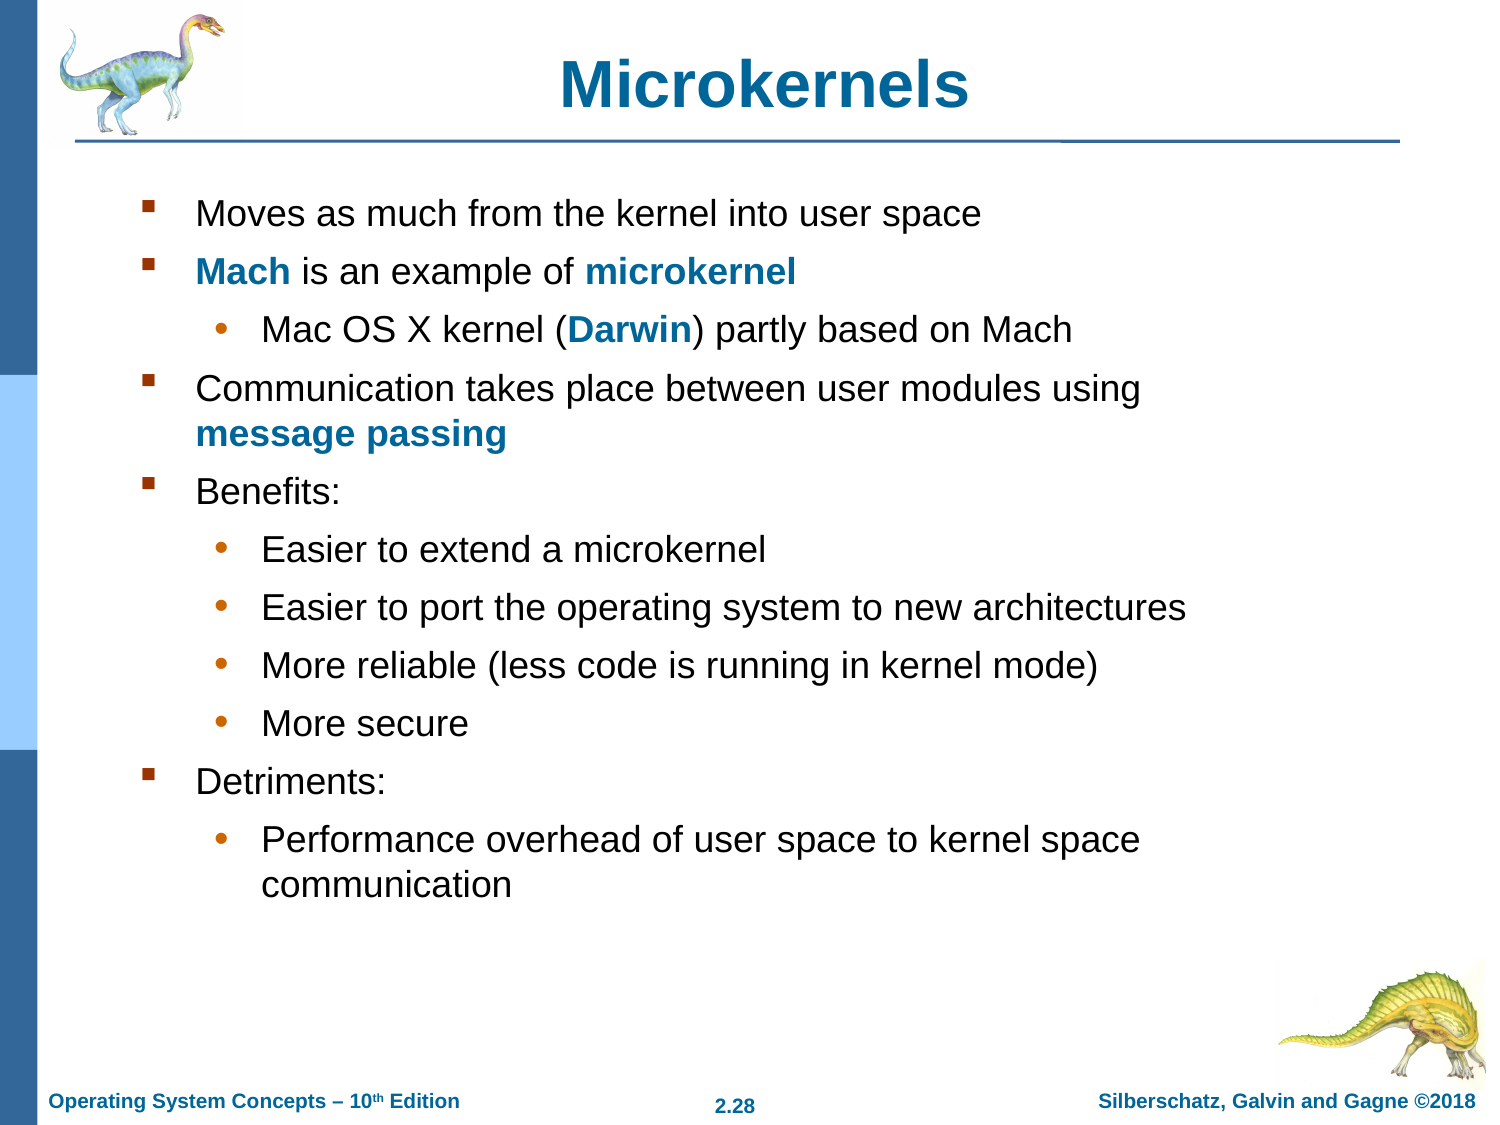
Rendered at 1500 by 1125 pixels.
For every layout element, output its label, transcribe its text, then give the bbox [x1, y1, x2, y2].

picture [46, 0, 243, 149]
list Moves as much from the kernel into user space Mach is an example of microkernel Mac OS X kernel (Darwin) partly based on Mach Communication takes place between user modules using message passing Benefits: Easier to extend a microkernel Easier to port the operating system to new architectures More reliable (less code is running in kernel mode) More secure Detriments: Performance overhead of user space to kernel space communication [124, 181, 1310, 979]
title Microkernels [124, 34, 1407, 129]
picture [1275, 959, 1486, 1090]
